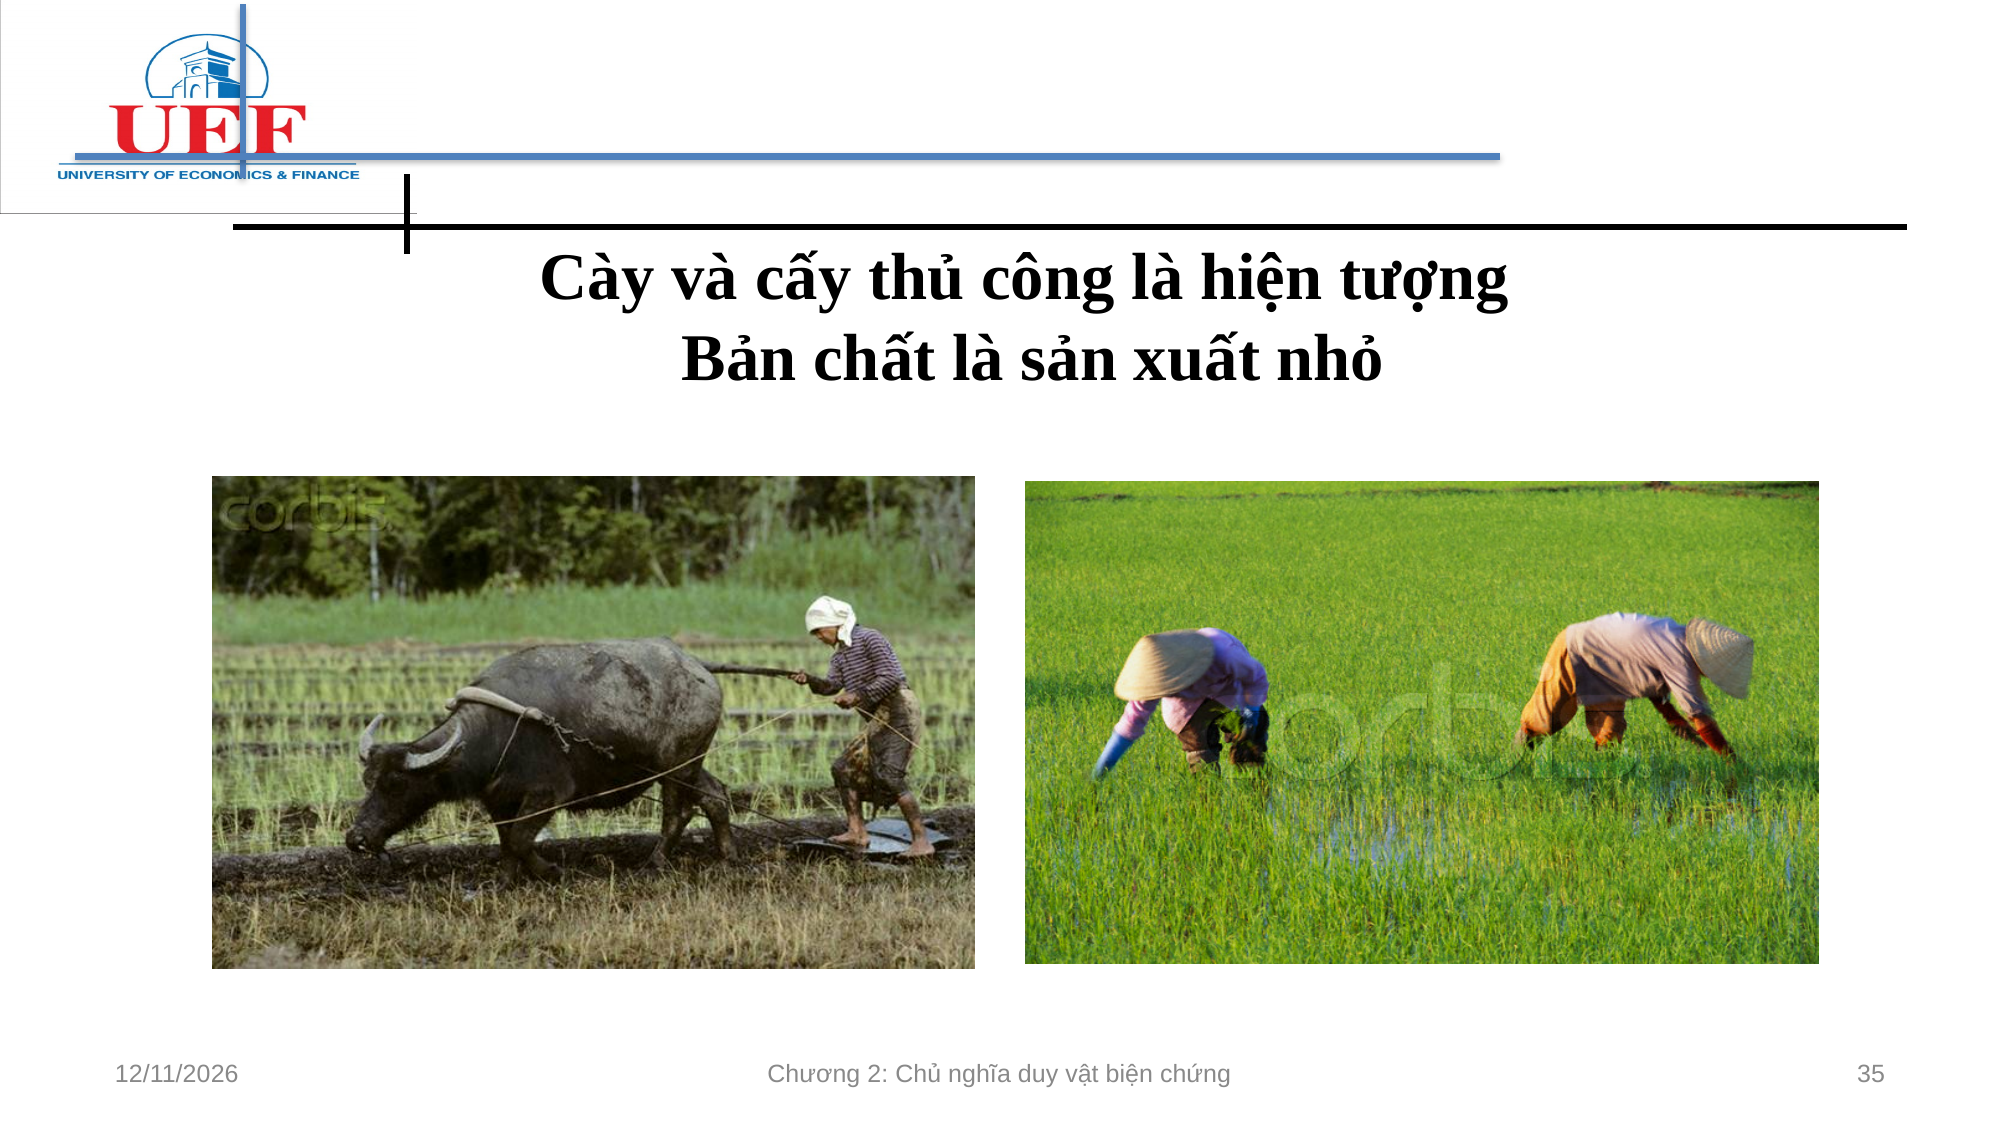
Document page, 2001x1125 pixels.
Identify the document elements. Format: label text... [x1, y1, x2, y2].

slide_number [99, 1042, 567, 1103]
footer Chương 2: Chủ nghĩa duy vật biện chứng [683, 1042, 1317, 1103]
picture [1024, 481, 1819, 964]
picture [212, 476, 976, 969]
picture [0, 0, 417, 214]
title Cày và cấy thủ công là hiện tượng Bản chất là sản xuất nhỏ [125, 219, 1925, 407]
slide_number 35 [1433, 1042, 1900, 1103]
